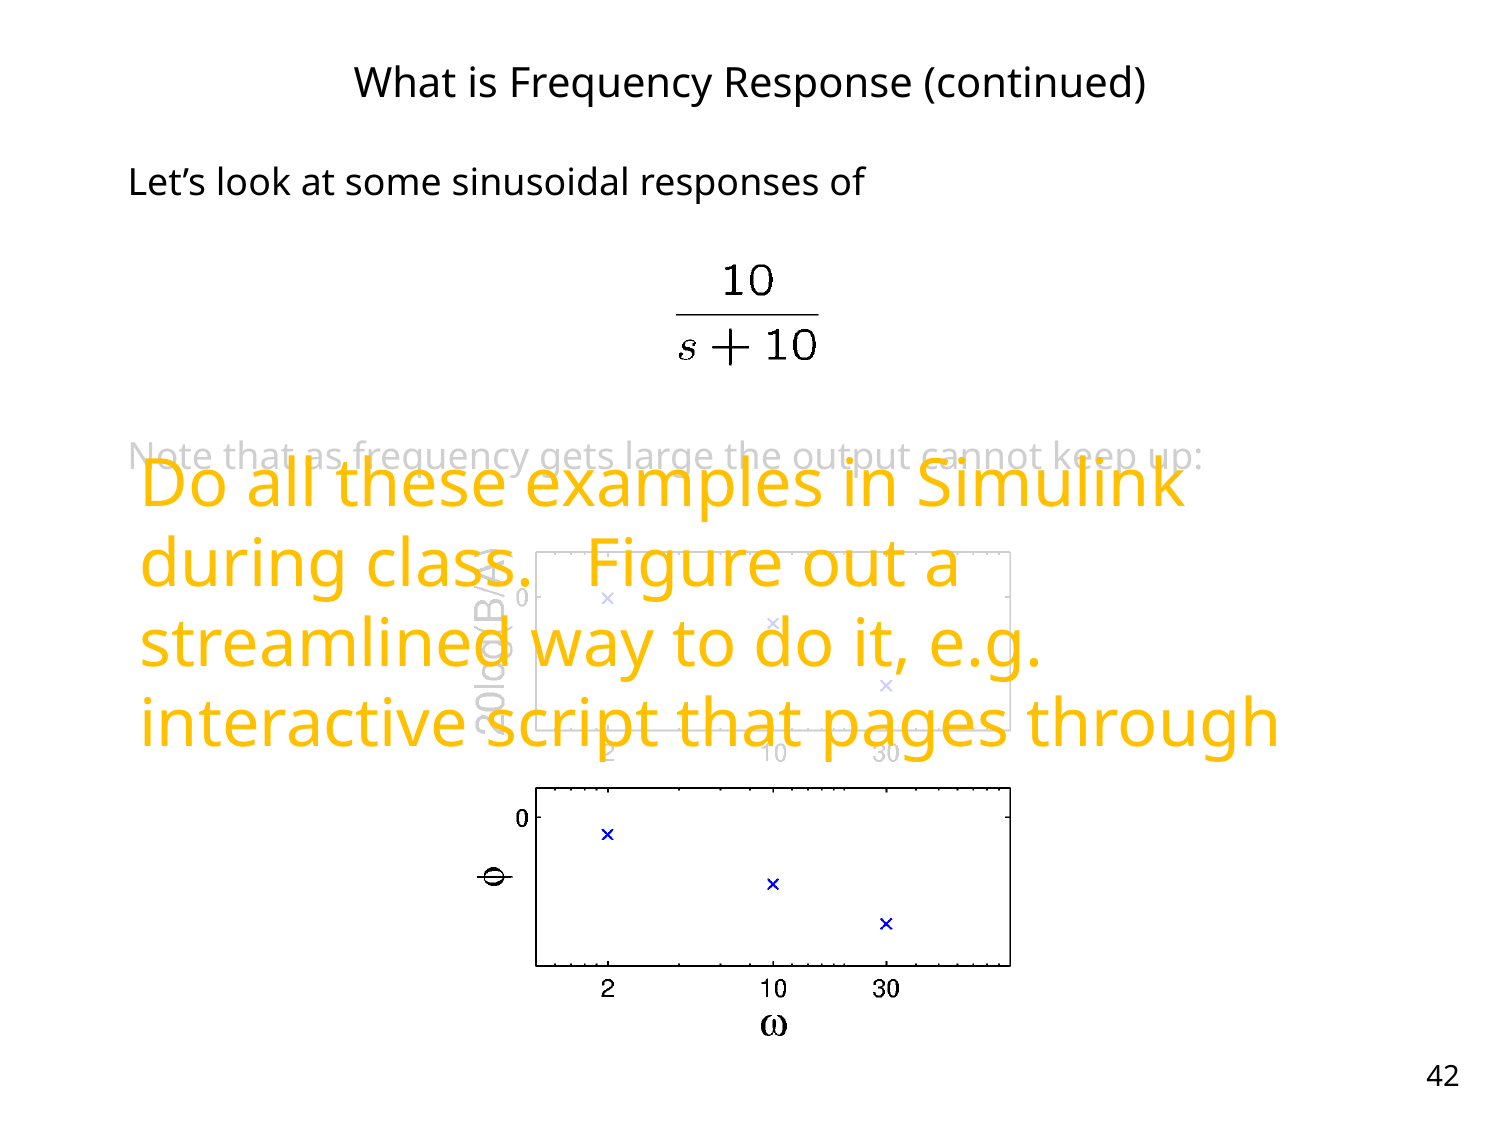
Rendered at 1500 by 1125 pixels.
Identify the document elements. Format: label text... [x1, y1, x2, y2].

list Let’s look at some sinusoidal responses of [112, 149, 1388, 225]
picture [674, 262, 819, 366]
title What is Frequency Response (continued) [112, 37, 1388, 125]
text_box Do all these examples in Simulink during class. Figure out a streamlined way to do it, e.g. interactive script that pages through [124, 432, 1354, 768]
text_box Note that as frequency gets large the output cannot keep up: [112, 424, 1375, 500]
picture [474, 549, 1011, 1036]
slide_number 42 [1162, 1049, 1476, 1101]
